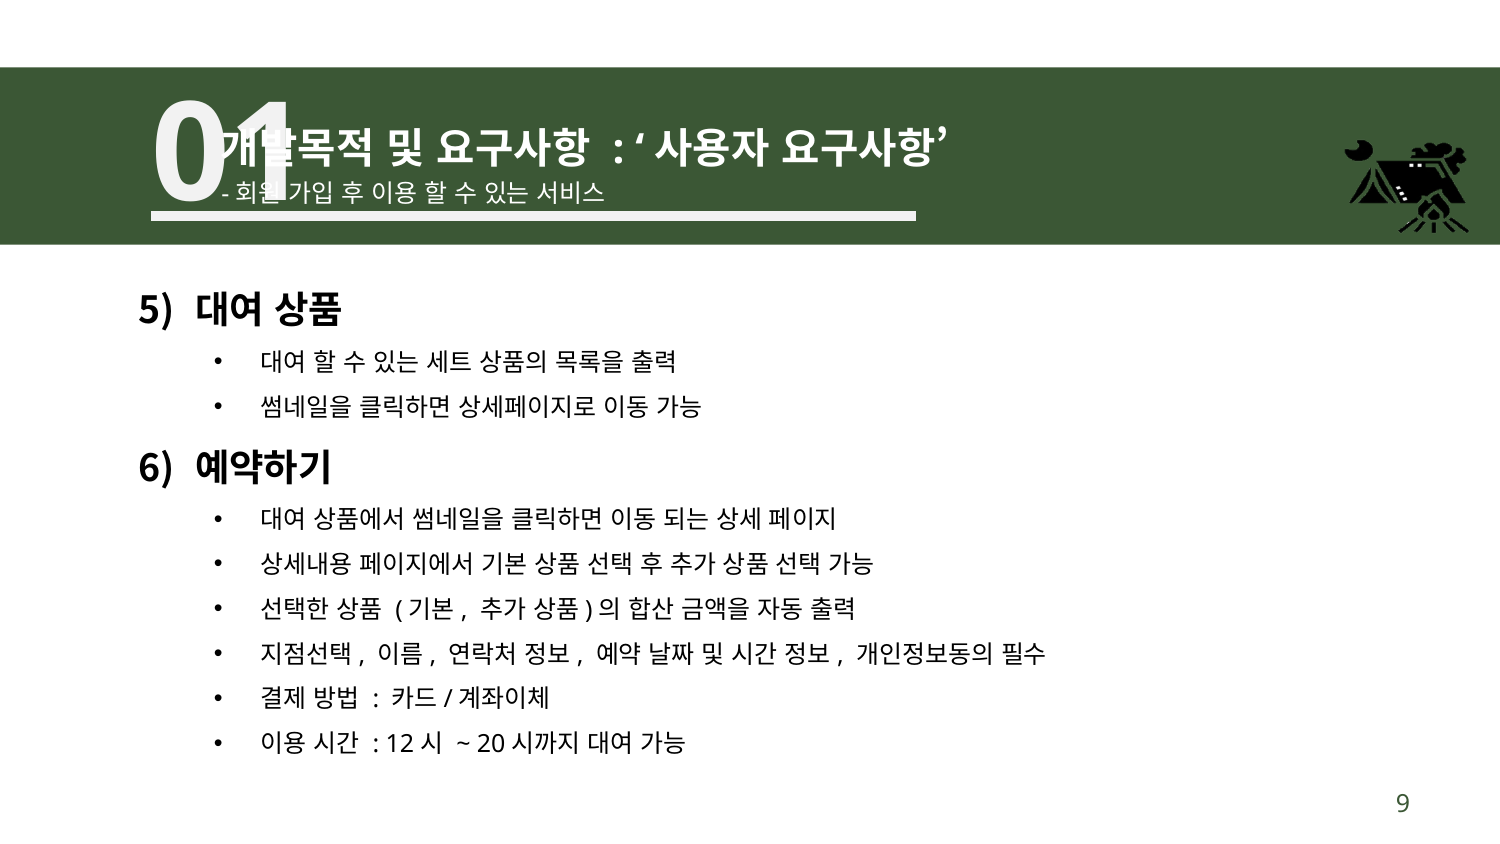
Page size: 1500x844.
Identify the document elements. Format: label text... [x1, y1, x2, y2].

picture [1328, 130, 1500, 243]
text_box [99, 247, 1450, 773]
text_box 01 [136, 55, 932, 236]
text_box 대여 상품 대여 할 수 있는 세트 상품의 목록을 출력 썸네일을 클릭하면 상세페이지로 이동 가능 예약하기 대여 상품에서 썸네일을 클릭하면 이동 되는 상세 페이지 상세내용 페이지에서 기본 상품 선택 후 추가 상품 선택 가능 선택한 상품 (기본, 추가 상품)의 합산 금액을 자동 출력 지점선택, 이름, 연락처 정보, 예약 날짜 및 시간 정보, 개인정보동의 필수 결제 방법 : 카드/계좌이체 이용 시간 : 12시 ~ 20시까지 대여 가능 [123, 256, 1424, 766]
text_box -회원 가입 후 이용 할 수 있는 서비스 [206, 170, 798, 216]
text_box 개발목적 및 요구사항 : ‘사용자 요구사항’ [206, 114, 1022, 180]
slide_number 9 [1074, 782, 1425, 827]
text_box [0, 65, 1500, 247]
